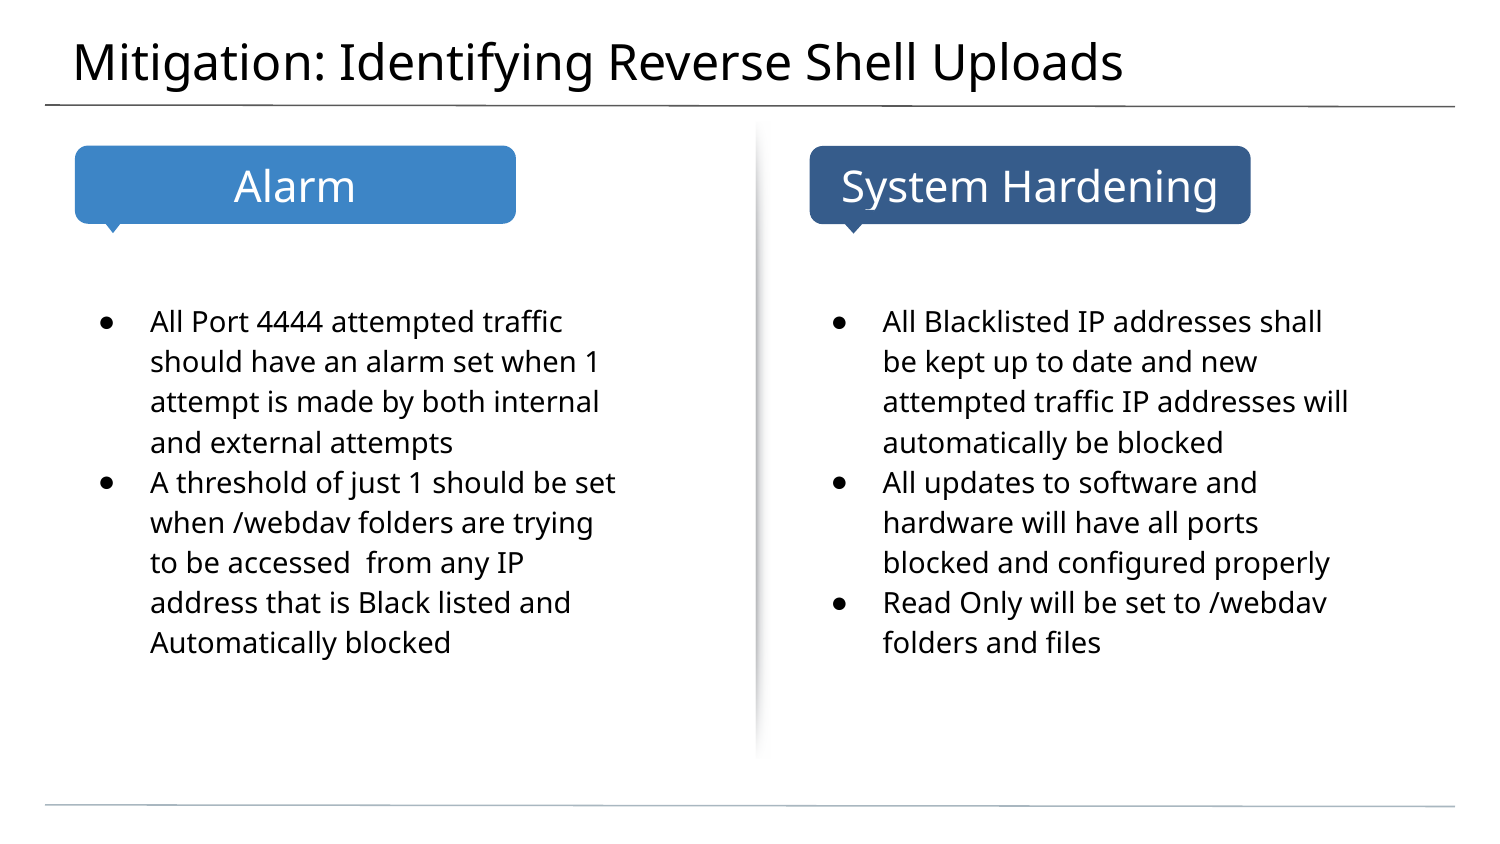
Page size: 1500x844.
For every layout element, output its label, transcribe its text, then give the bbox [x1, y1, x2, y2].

subtitle All Blacklisted IP addresses shall be kept up to date and new attempted traffic IP addresses will automatically be blocked All updates to software and hardware will have all ports blocked and configured properly Read Only will be set to /webdav folders and files [732, 263, 1438, 805]
title Mitigation: Identifying Reverse Shell Uploads [0, 0, 1500, 88]
picture [703, 107, 839, 782]
subtitle All Port 4444 attempted traffic should have an alarm set when 1 attempt is made by both internal and external attempts A threshold of just 1 should be set when /webdav folders are trying to be accessed from any IP address that is Black listed and Automatically blocked [0, 263, 706, 805]
